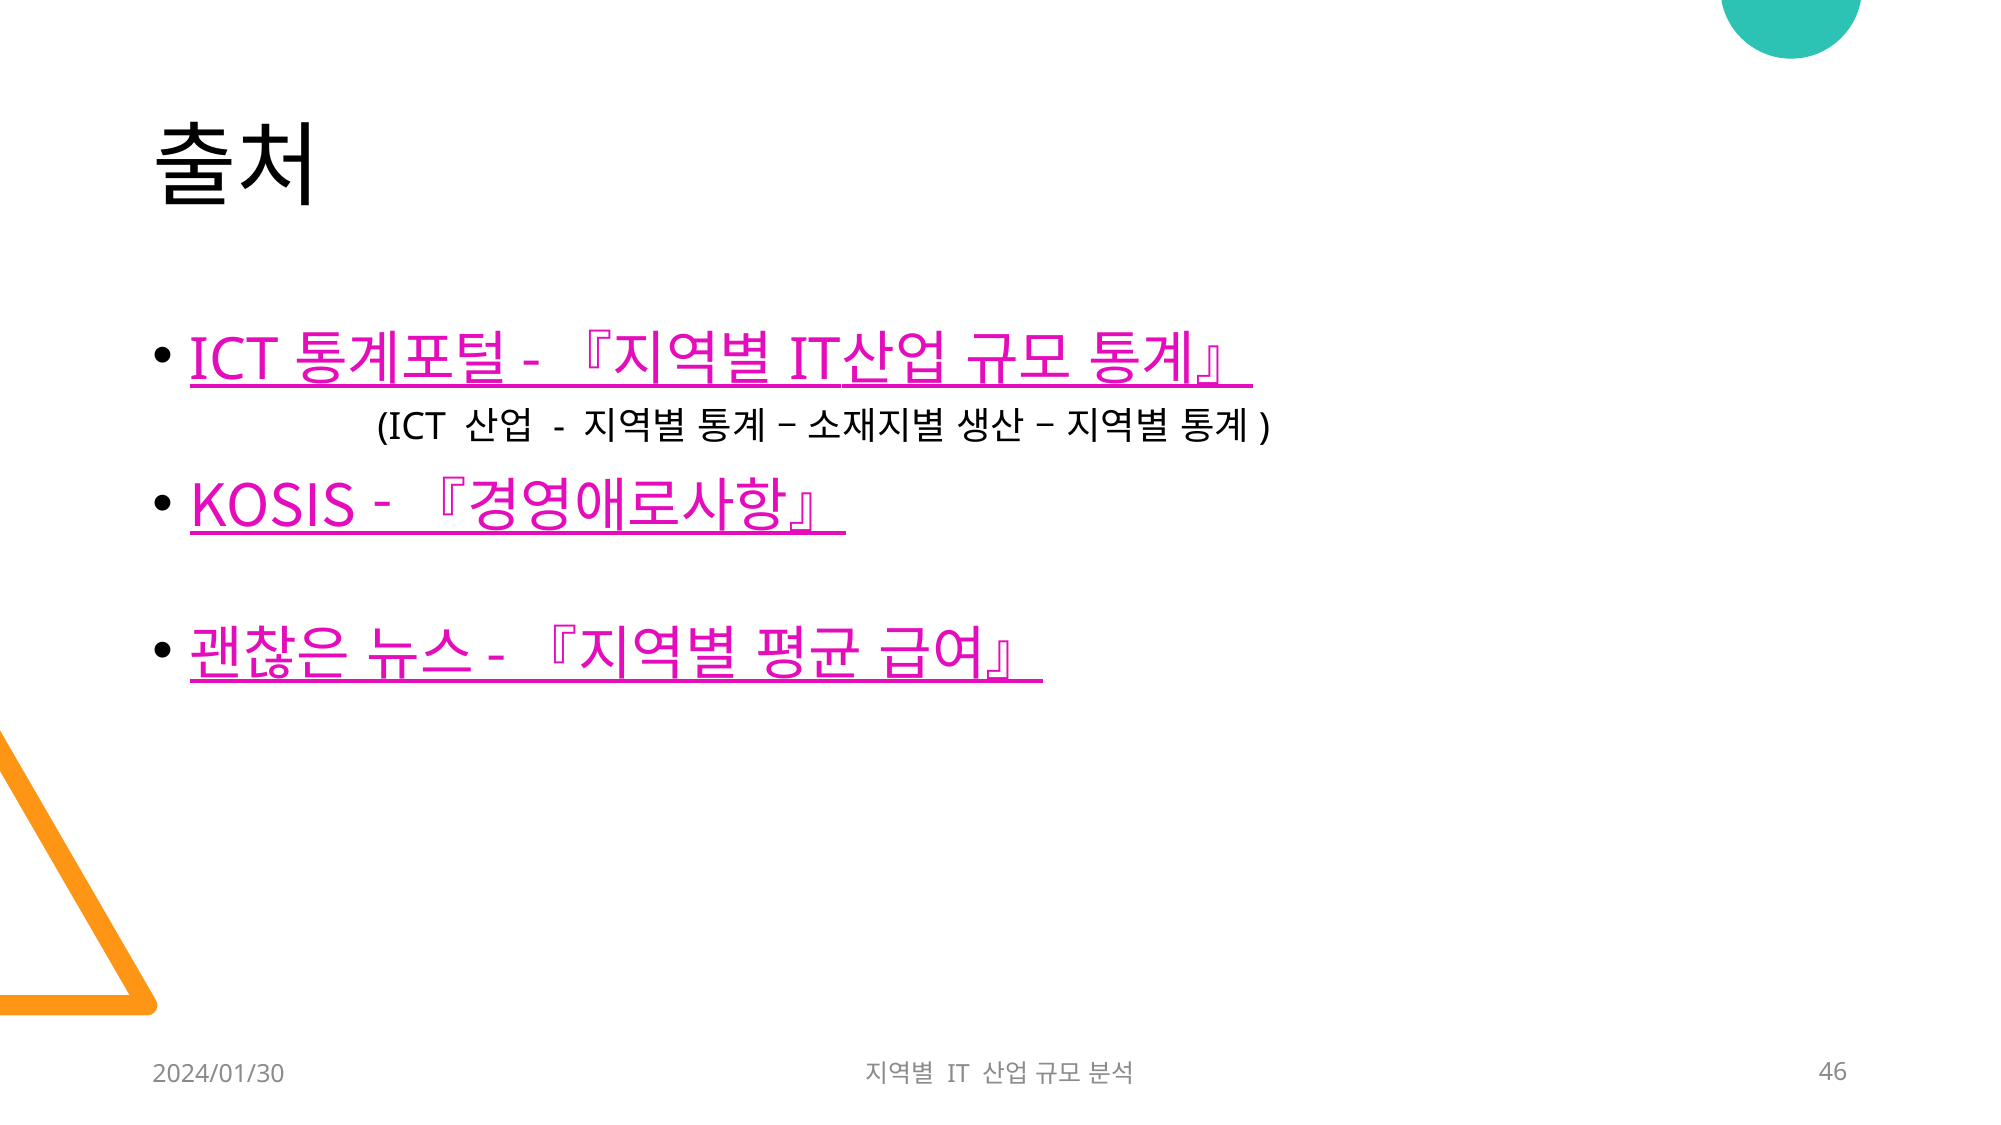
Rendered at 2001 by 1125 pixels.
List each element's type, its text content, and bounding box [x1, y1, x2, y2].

list ICT 통계포털 - 『지역별 IT산업 규모 통계』 (ICT 산업 - 지역별 통계 – 소재지별 생산 – 지역별 통계) KOSIS - 『경영애로사항』 괜찮은 뉴스 - 『지역별 평균 급여』 [137, 313, 1863, 947]
footer 지역별 IT 산업 규모 분석 [662, 1042, 1338, 1103]
title 출처 [137, 59, 1863, 278]
slide_number 46 [1412, 1042, 1863, 1103]
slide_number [137, 1042, 588, 1103]
